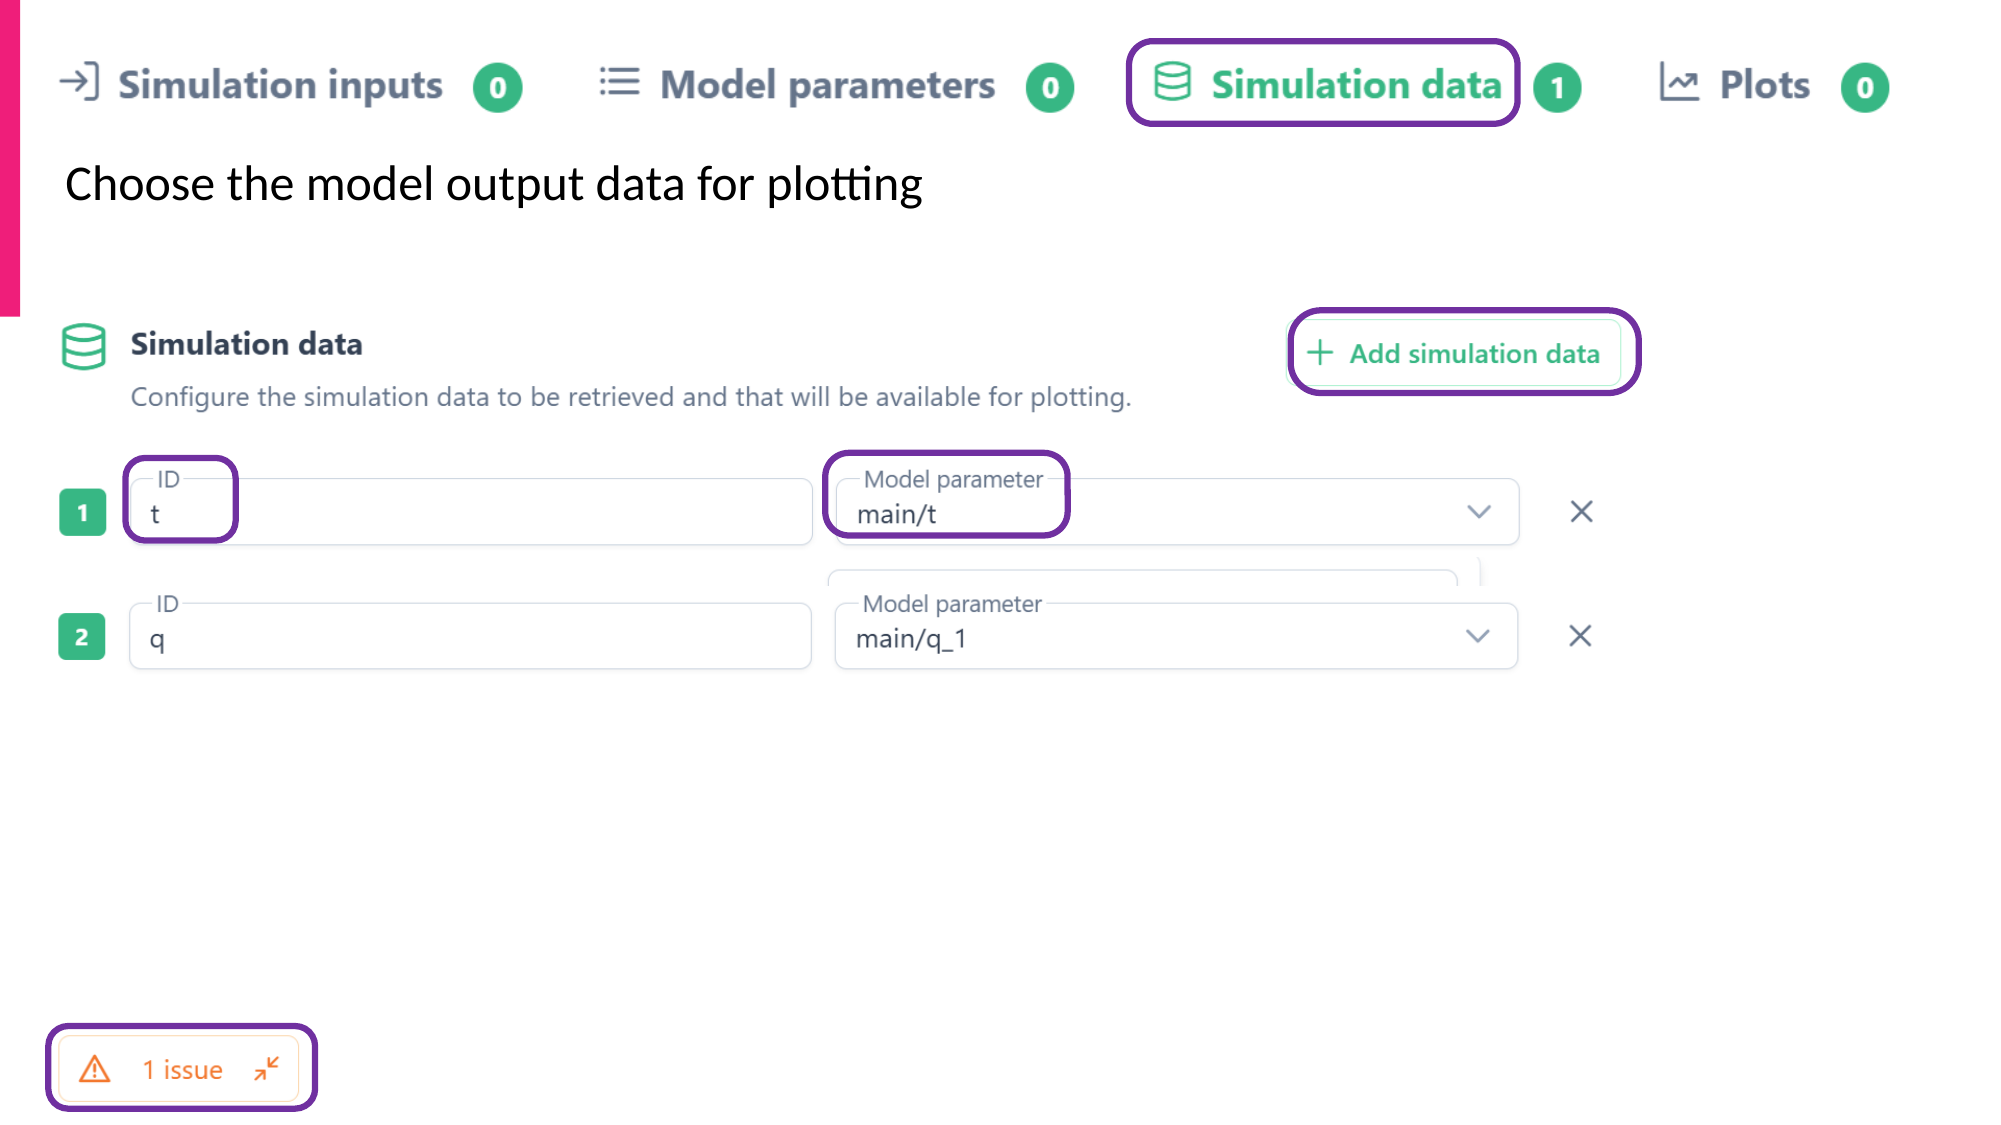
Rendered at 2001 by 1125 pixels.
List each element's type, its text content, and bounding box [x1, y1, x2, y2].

picture [48, 585, 1633, 1110]
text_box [806, 452, 1489, 585]
text_box Choose the model output data for plotting [50, 143, 969, 218]
picture [49, 456, 806, 559]
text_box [35, 18, 1926, 134]
text_box [0, 0, 22, 318]
picture [1489, 456, 1624, 559]
picture [49, 294, 1640, 429]
